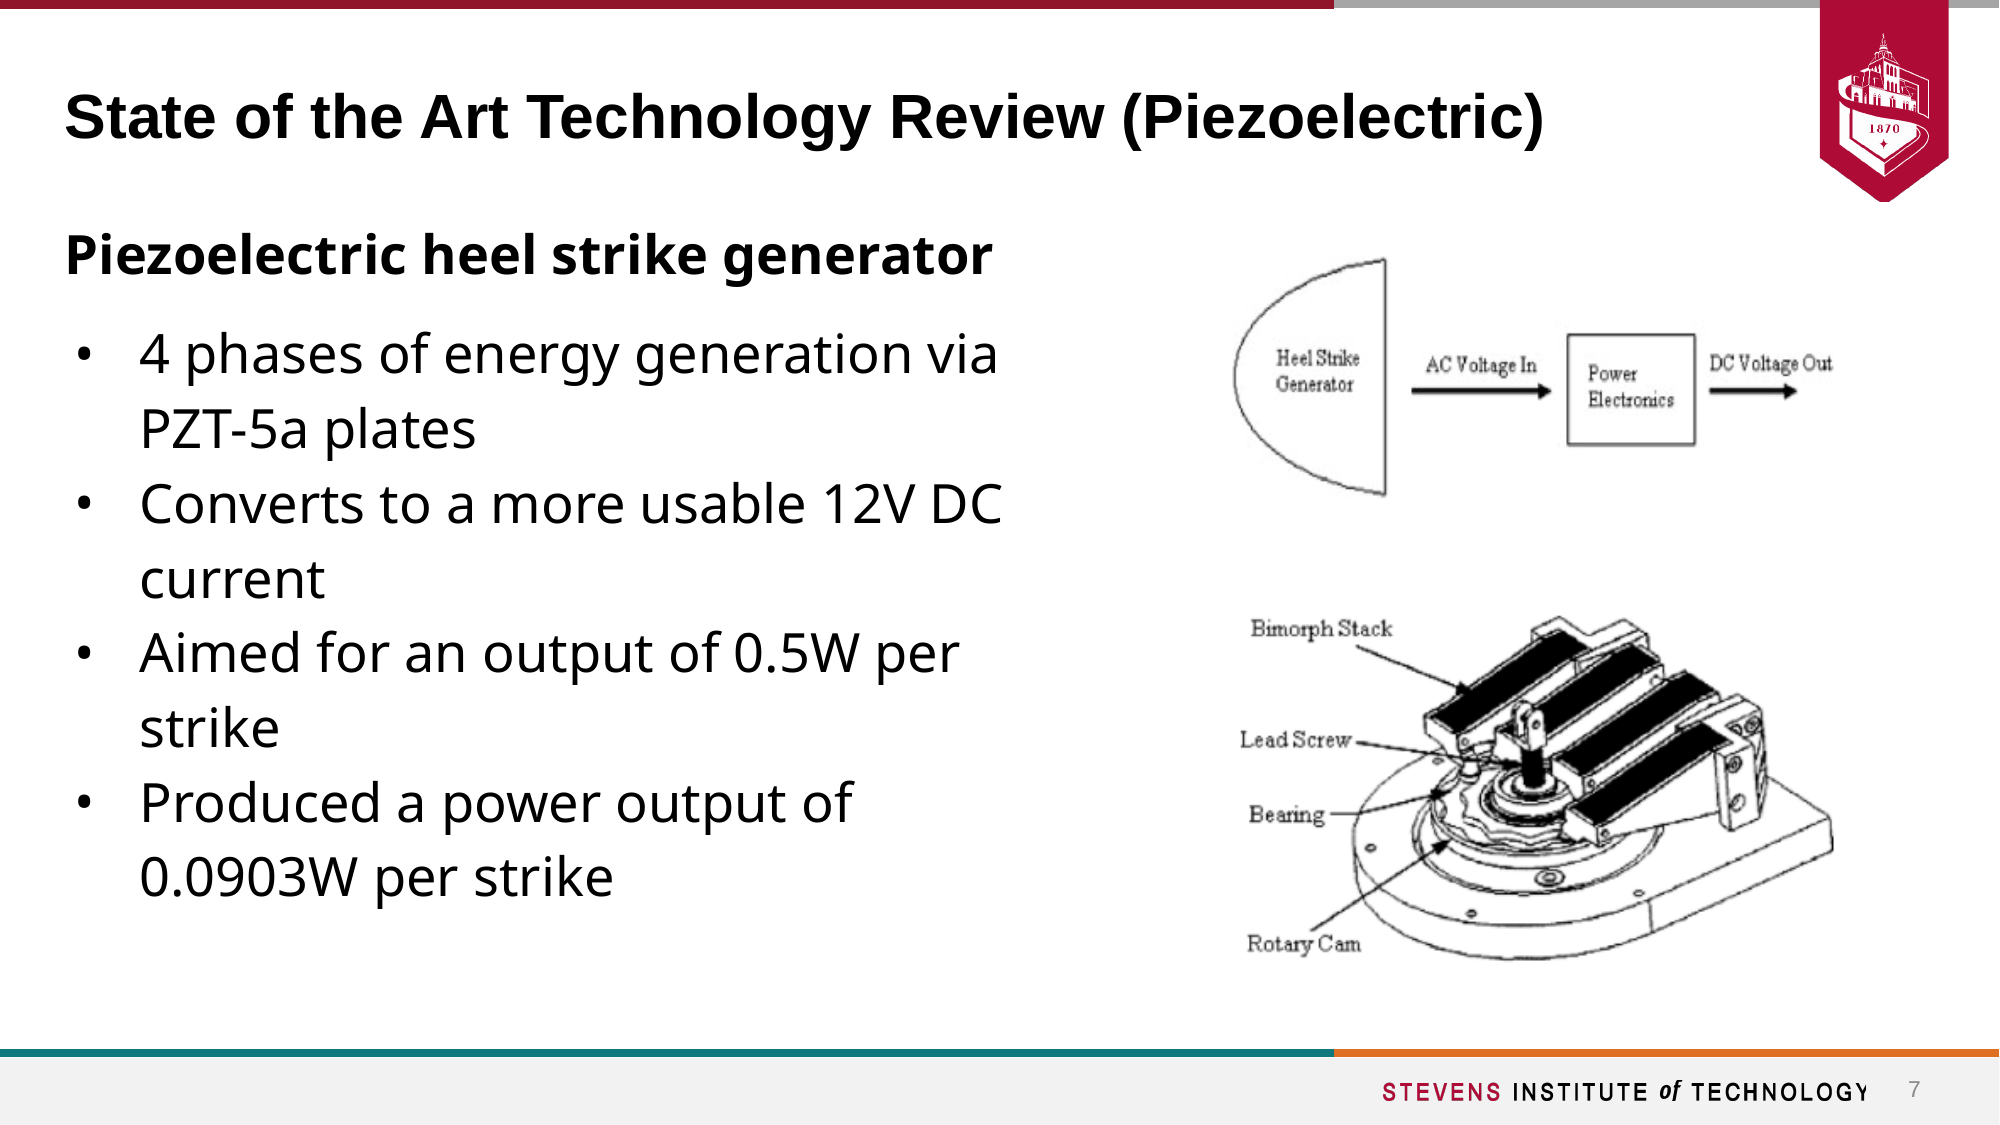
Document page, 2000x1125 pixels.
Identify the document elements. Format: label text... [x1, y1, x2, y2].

picture [1204, 573, 1866, 972]
title State of the Art Technology Review (Piezoelectric) [49, 68, 1647, 157]
picture [1819, 0, 1949, 202]
slide_number ‹#› [1862, 1057, 1967, 1118]
picture [1207, 252, 1863, 515]
list Piezoelectric heel strike generator 4 phases of energy generation via PZT-5a plates Converts to a more usable 12V DC current Aimed for an output of 0.5W per strike Produced a power output of 0.0903W per strike [49, 202, 1093, 923]
picture [1383, 1080, 1862, 1101]
